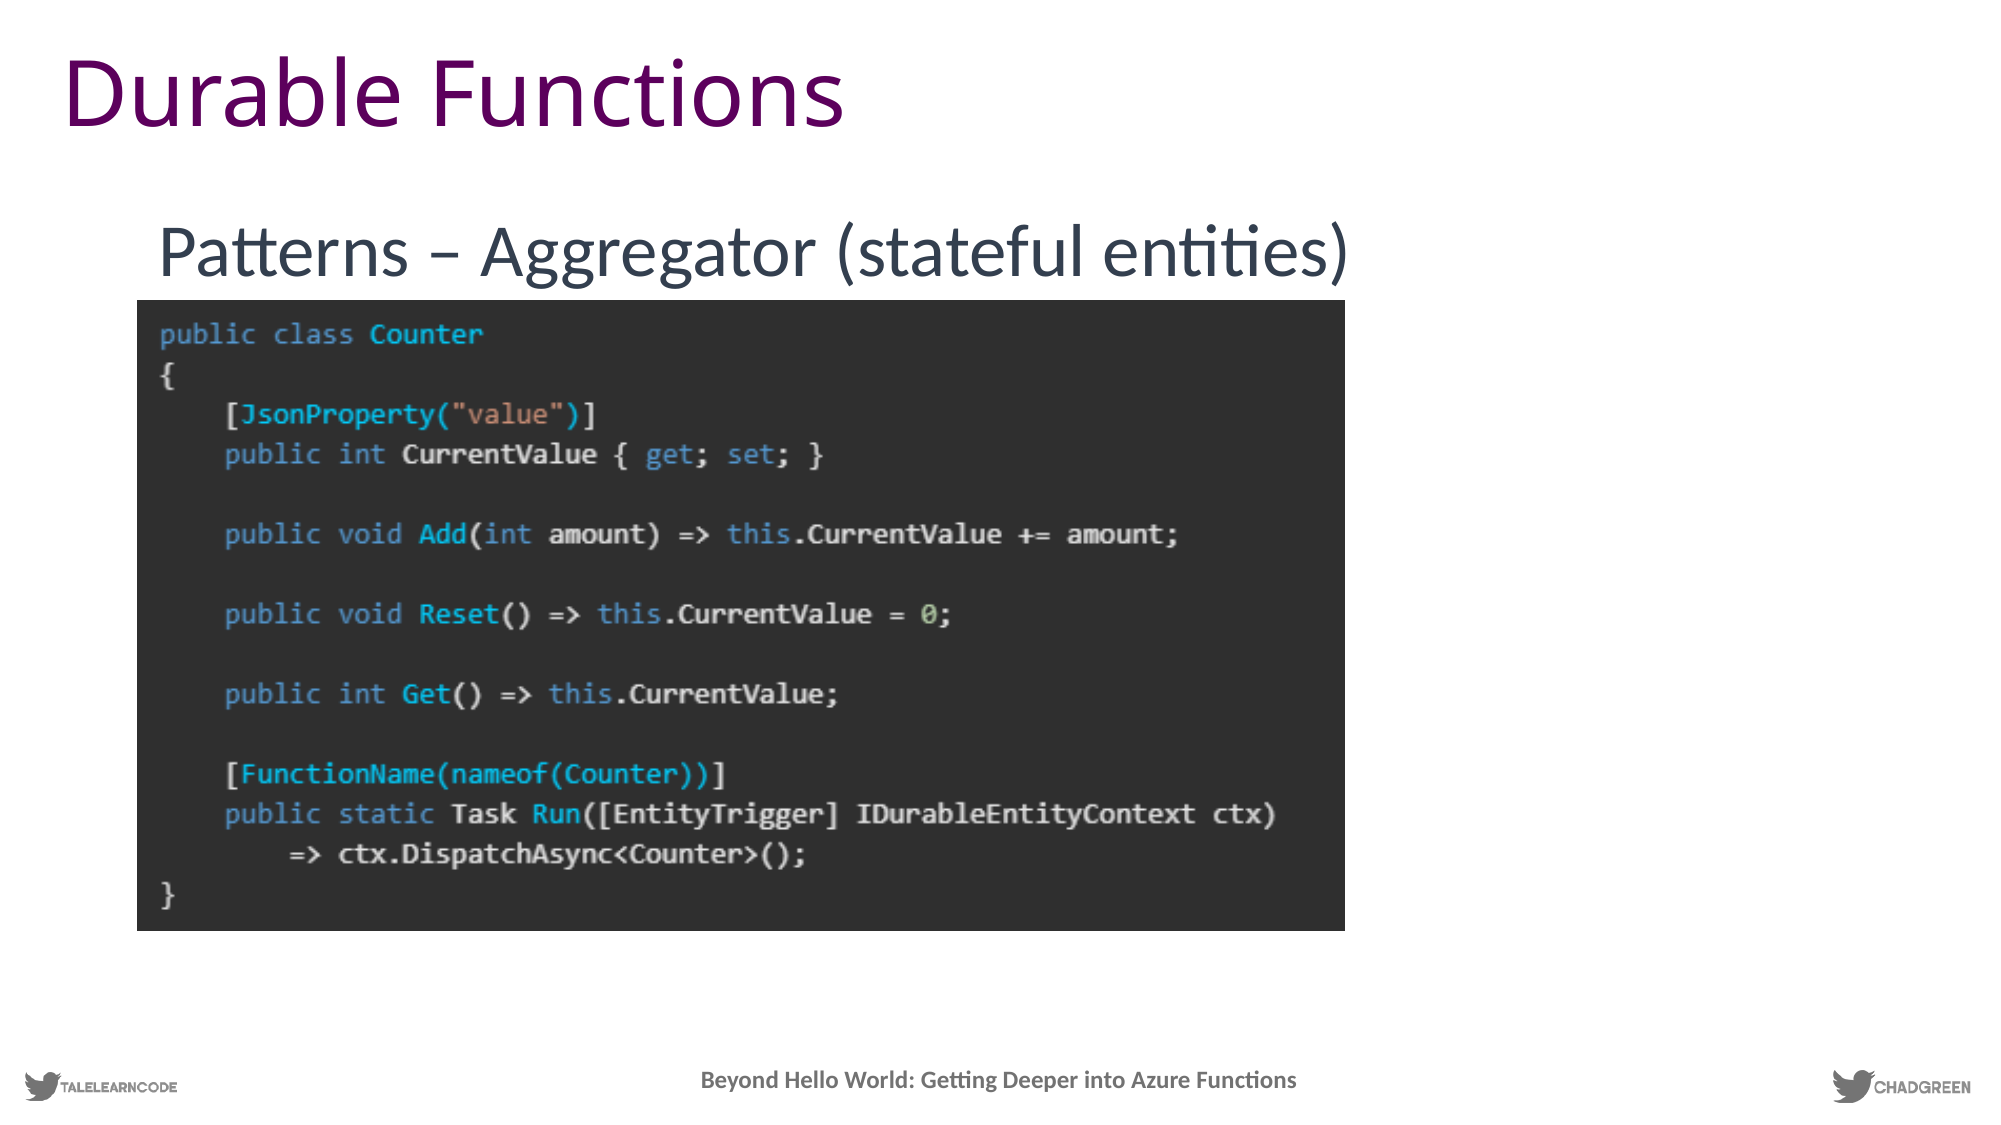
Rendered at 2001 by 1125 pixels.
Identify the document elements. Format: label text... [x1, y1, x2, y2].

picture [137, 299, 1345, 931]
text_box Patterns – Aggregator (stateful entities) [143, 193, 1368, 299]
title Durable Functions [46, 39, 1953, 155]
